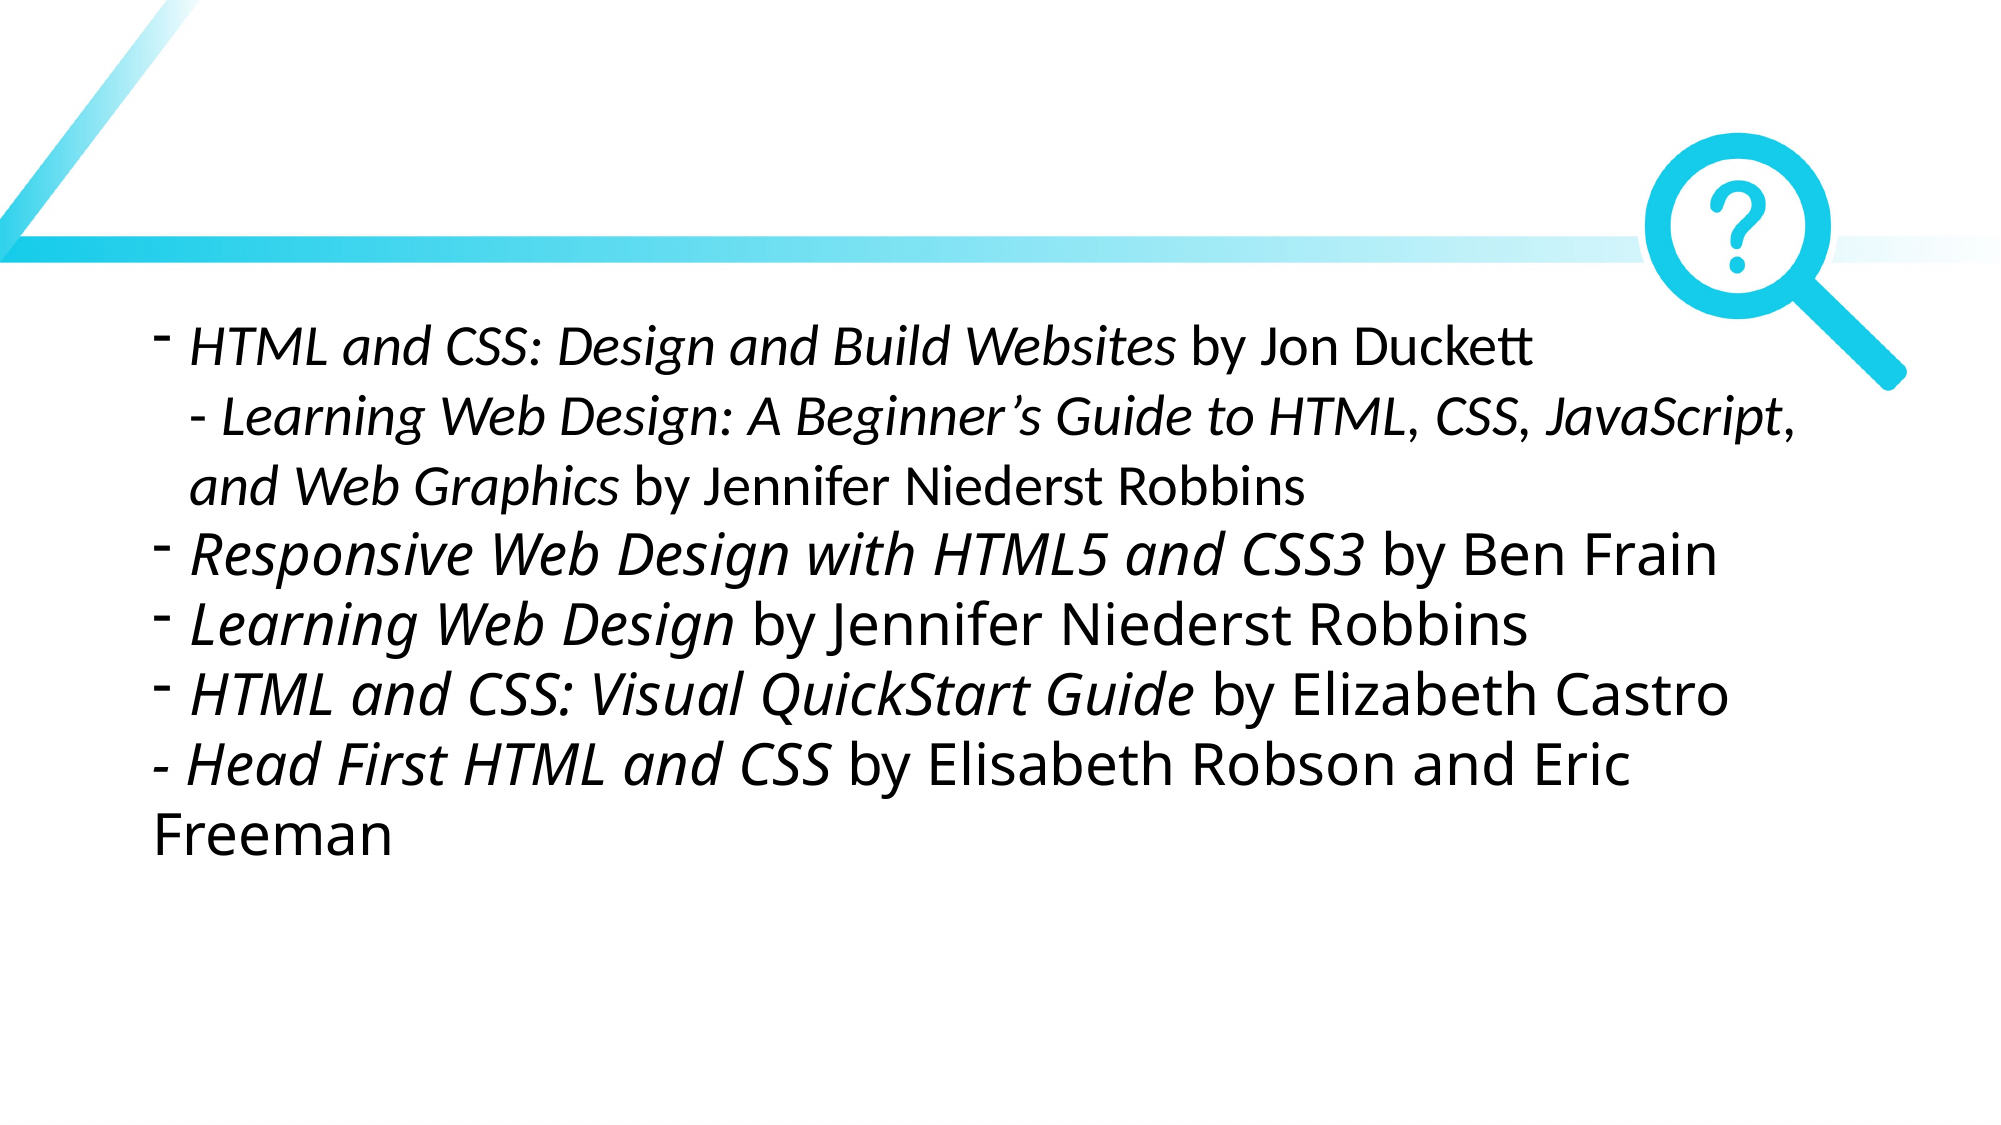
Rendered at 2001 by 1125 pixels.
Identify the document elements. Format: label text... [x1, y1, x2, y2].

picture [0, 0, 2000, 1125]
list HTML and CSS: Design and Build Websites by Jon Duckett - Learning Web Design: A Beginner’s Guide to HTML, CSS, JavaScript, and Web Graphics by Jennifer Niederst Robbins Responsive Web Design with HTML5 and CSS3 by Ben Frain Learning Web Design by Jennifer Niederst Robbins HTML and CSS: Visual QuickStart Guide by Elizabeth Castro - Head First HTML and CSS by Elisabeth Robson and Eric Freeman [137, 299, 1863, 1014]
